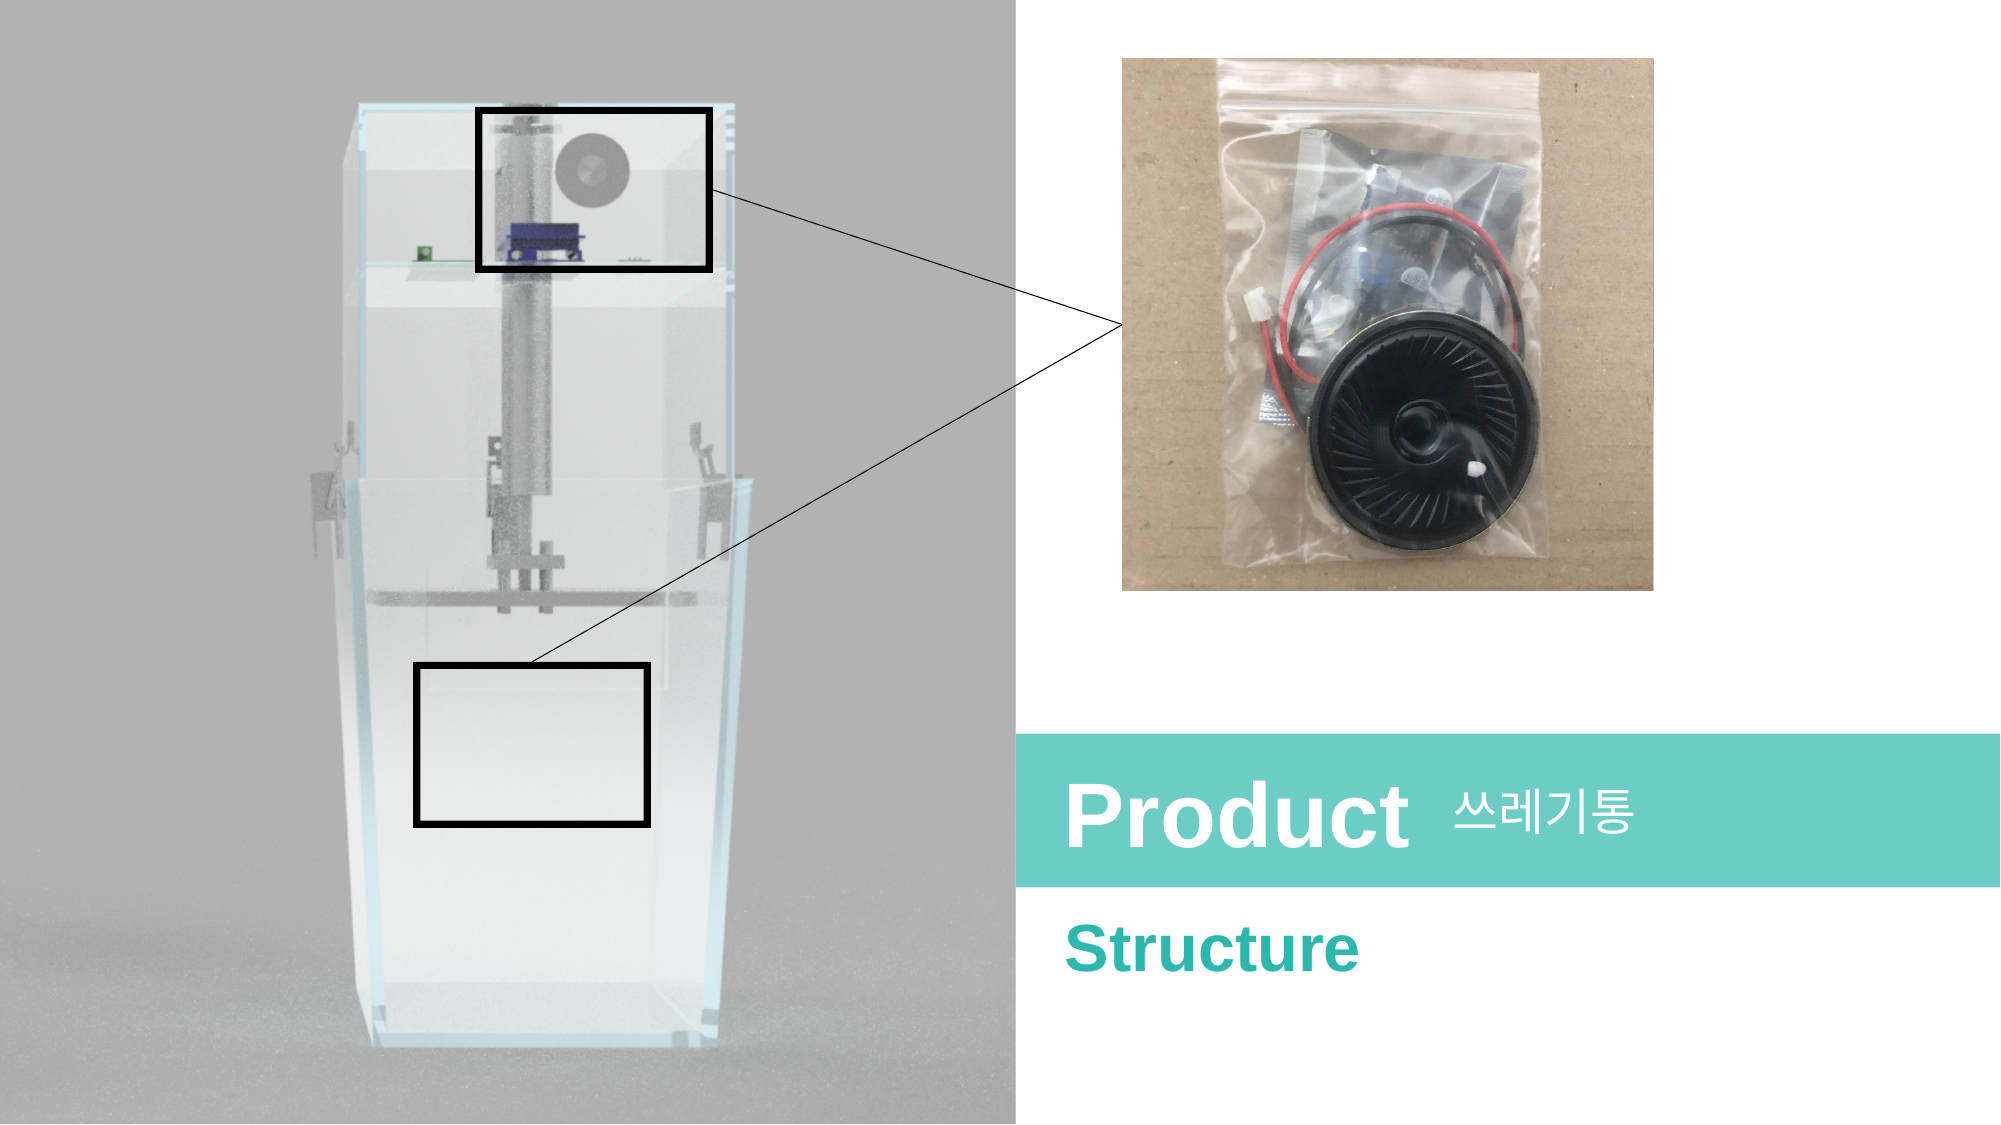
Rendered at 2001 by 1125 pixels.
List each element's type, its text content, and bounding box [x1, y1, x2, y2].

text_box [532, 324, 1123, 662]
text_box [712, 189, 1123, 325]
picture [1121, 58, 1654, 591]
text_box Product [1016, 748, 1511, 873]
picture [0, 0, 1016, 1125]
text_box 쓰레기통 [1446, 780, 1989, 841]
text_box Structure [1016, 897, 1487, 992]
text_box [1016, 733, 2000, 888]
